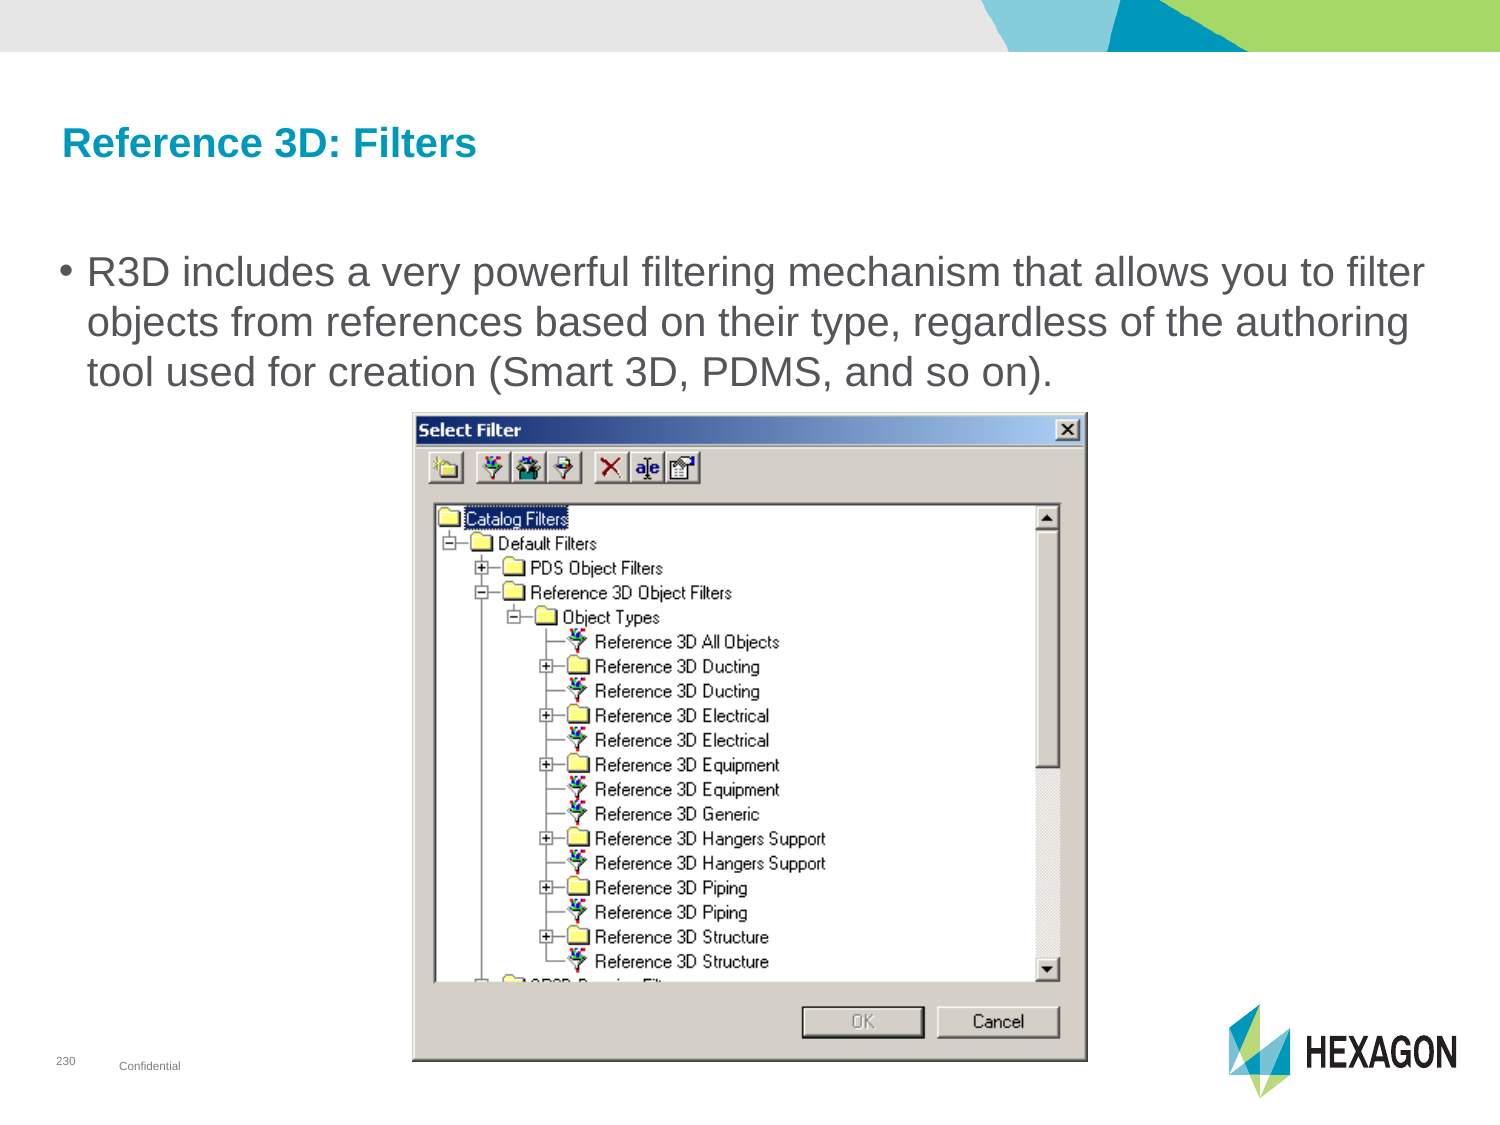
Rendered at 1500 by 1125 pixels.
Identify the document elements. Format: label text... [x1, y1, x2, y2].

title Reference 3D: Filters [46, 106, 1456, 188]
picture [411, 412, 1088, 1062]
picture [0, 0, 1119, 52]
list R3D includes a very powerful filtering mechanism that allows you to filter objects from references based on their type, regardless of the authoring tool used for creation (Smart 3D, PDMS, and so on). [43, 237, 1456, 975]
picture [1162, 0, 1500, 52]
